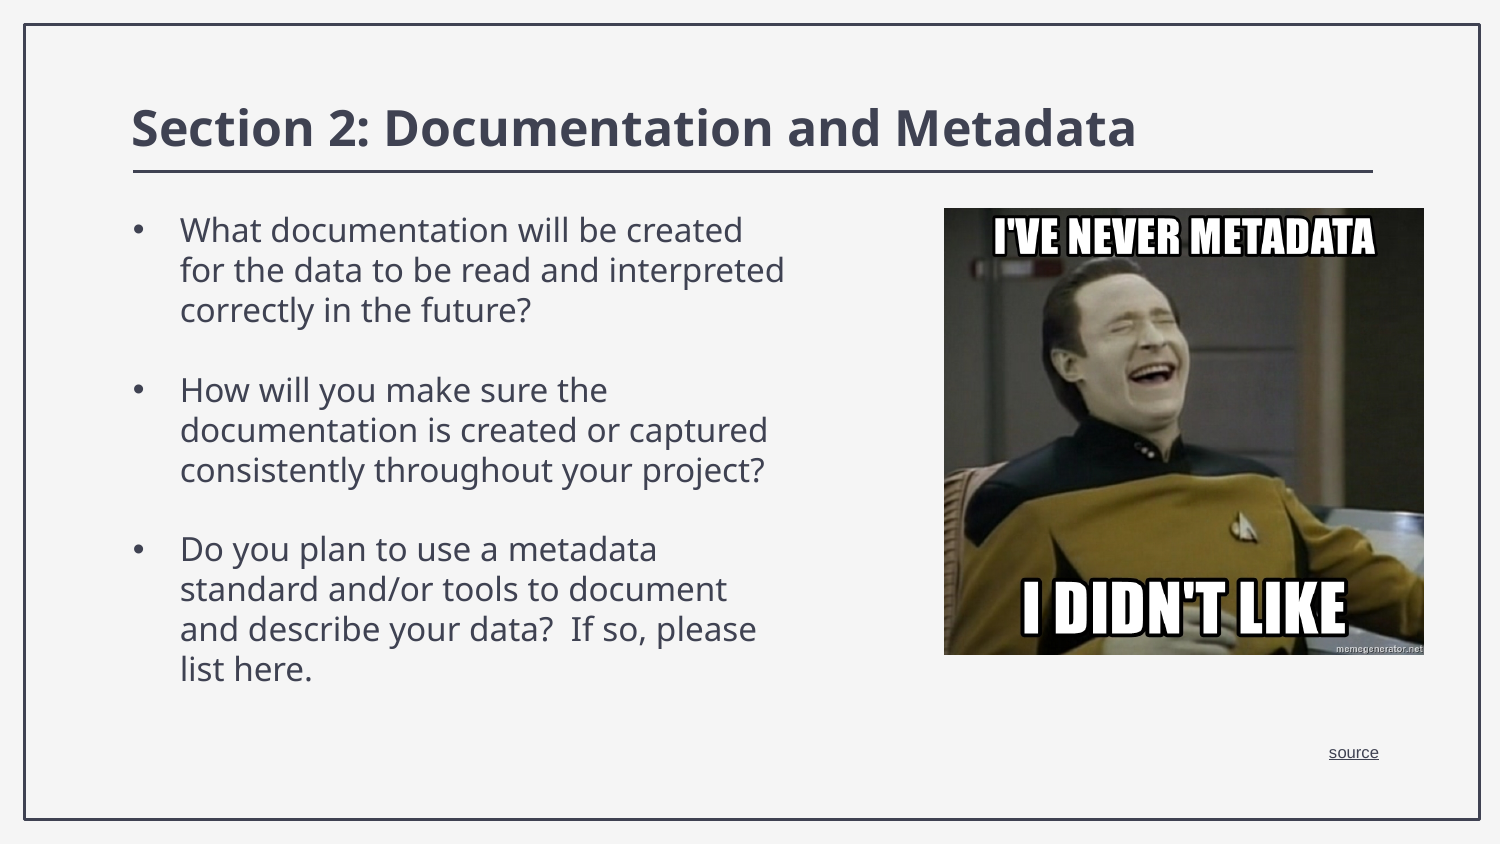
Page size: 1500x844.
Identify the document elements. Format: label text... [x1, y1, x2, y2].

text_box source [1314, 733, 1500, 769]
title Section 2: Documentation and Metadata [116, 81, 1222, 209]
picture [944, 208, 1425, 656]
subtitle What documentation will be created for the data to be read and interpreted correctly in the future? How will you make sure the documentation is created or captured consistently throughout your project? Do you plan to use a metadata standard and/or tools to document and describe your data? If so, please list here. [116, 194, 806, 704]
